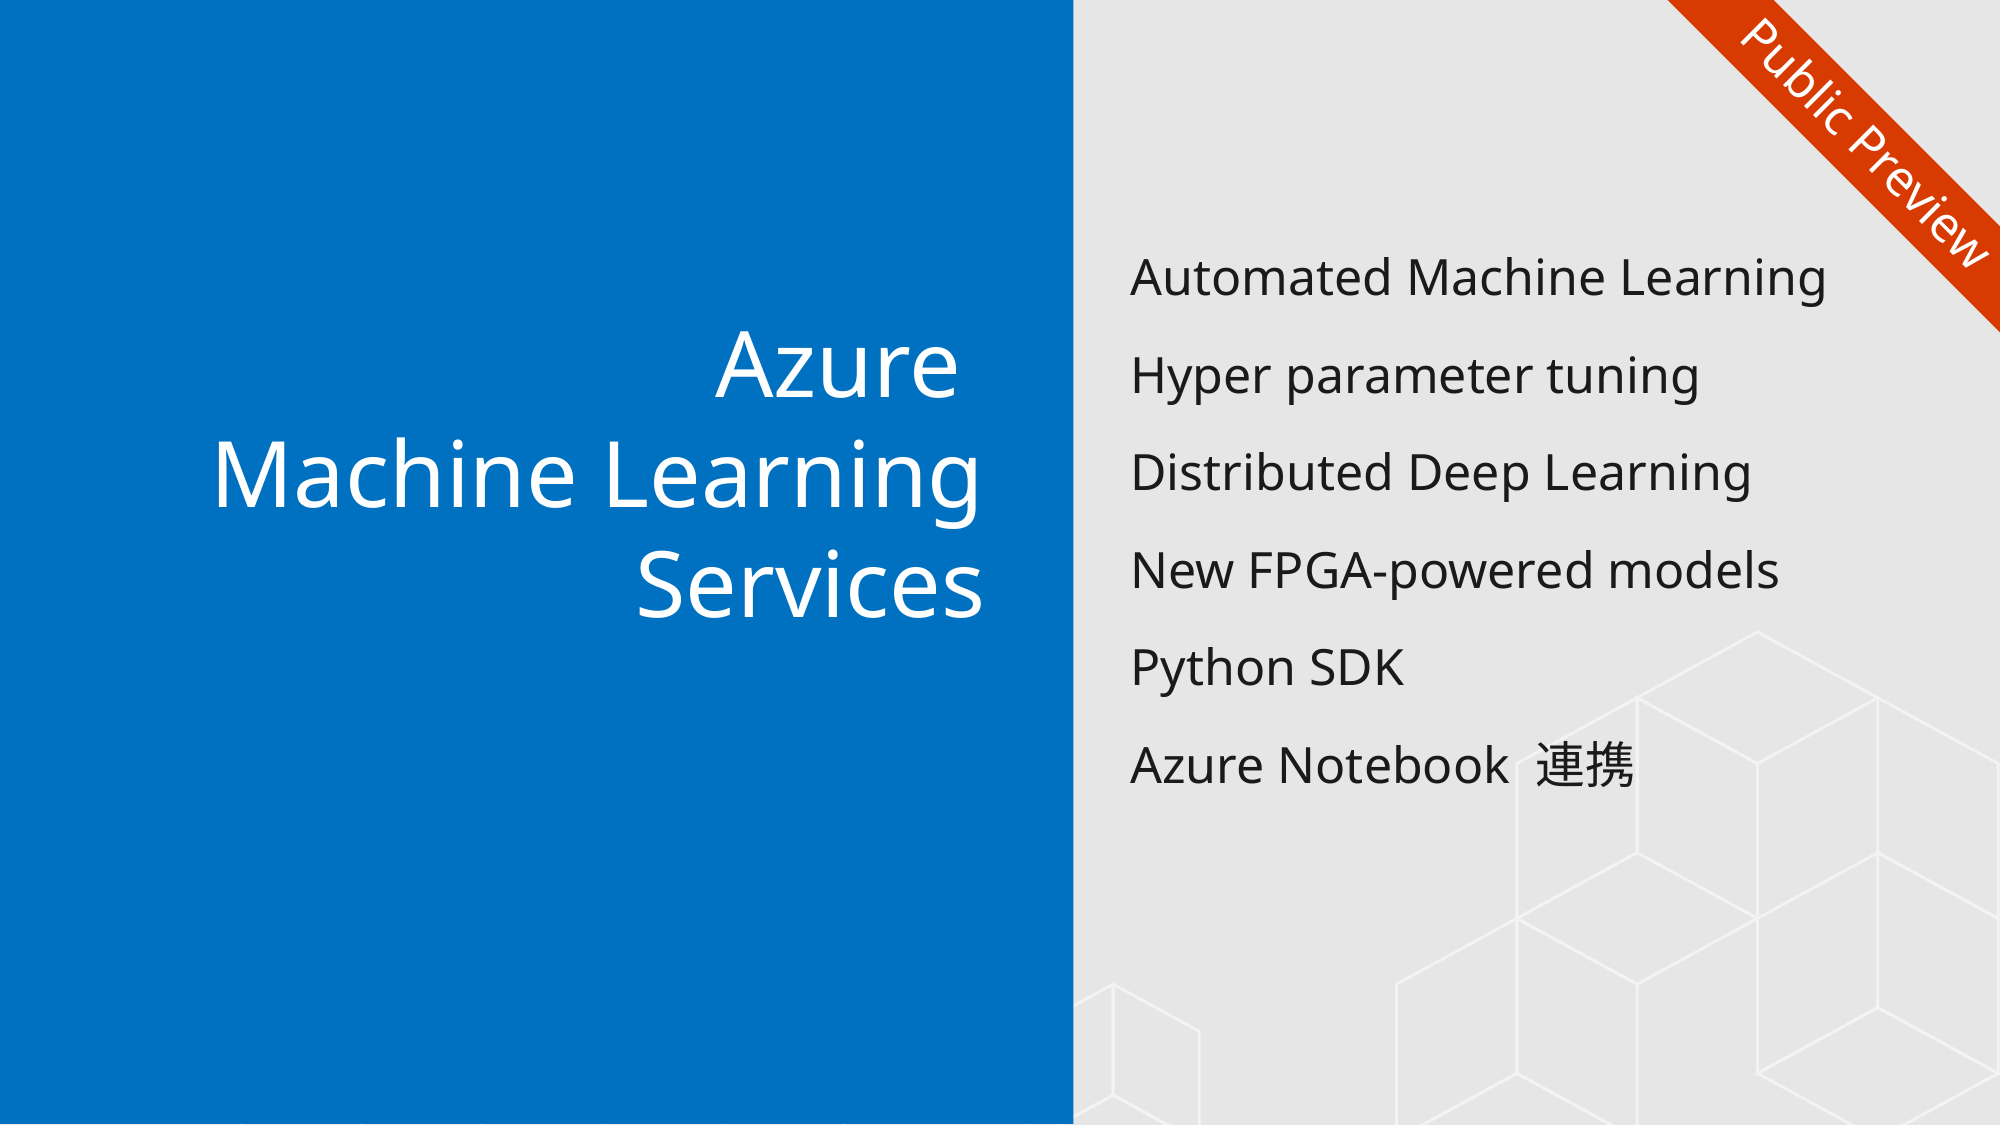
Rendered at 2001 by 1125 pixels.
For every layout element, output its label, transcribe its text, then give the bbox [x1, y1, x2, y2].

text_box [0, 0, 1074, 1125]
text_box Automated Machine Learning Hyper parameter tuning Distributed Deep Learning New FPGA-powered models Python SDK Azure Notebook 連携 [1115, 238, 1957, 801]
text_box Public Preview [1667, 0, 2000, 333]
text_box Azure Machine Learning Services [6, 298, 1000, 644]
